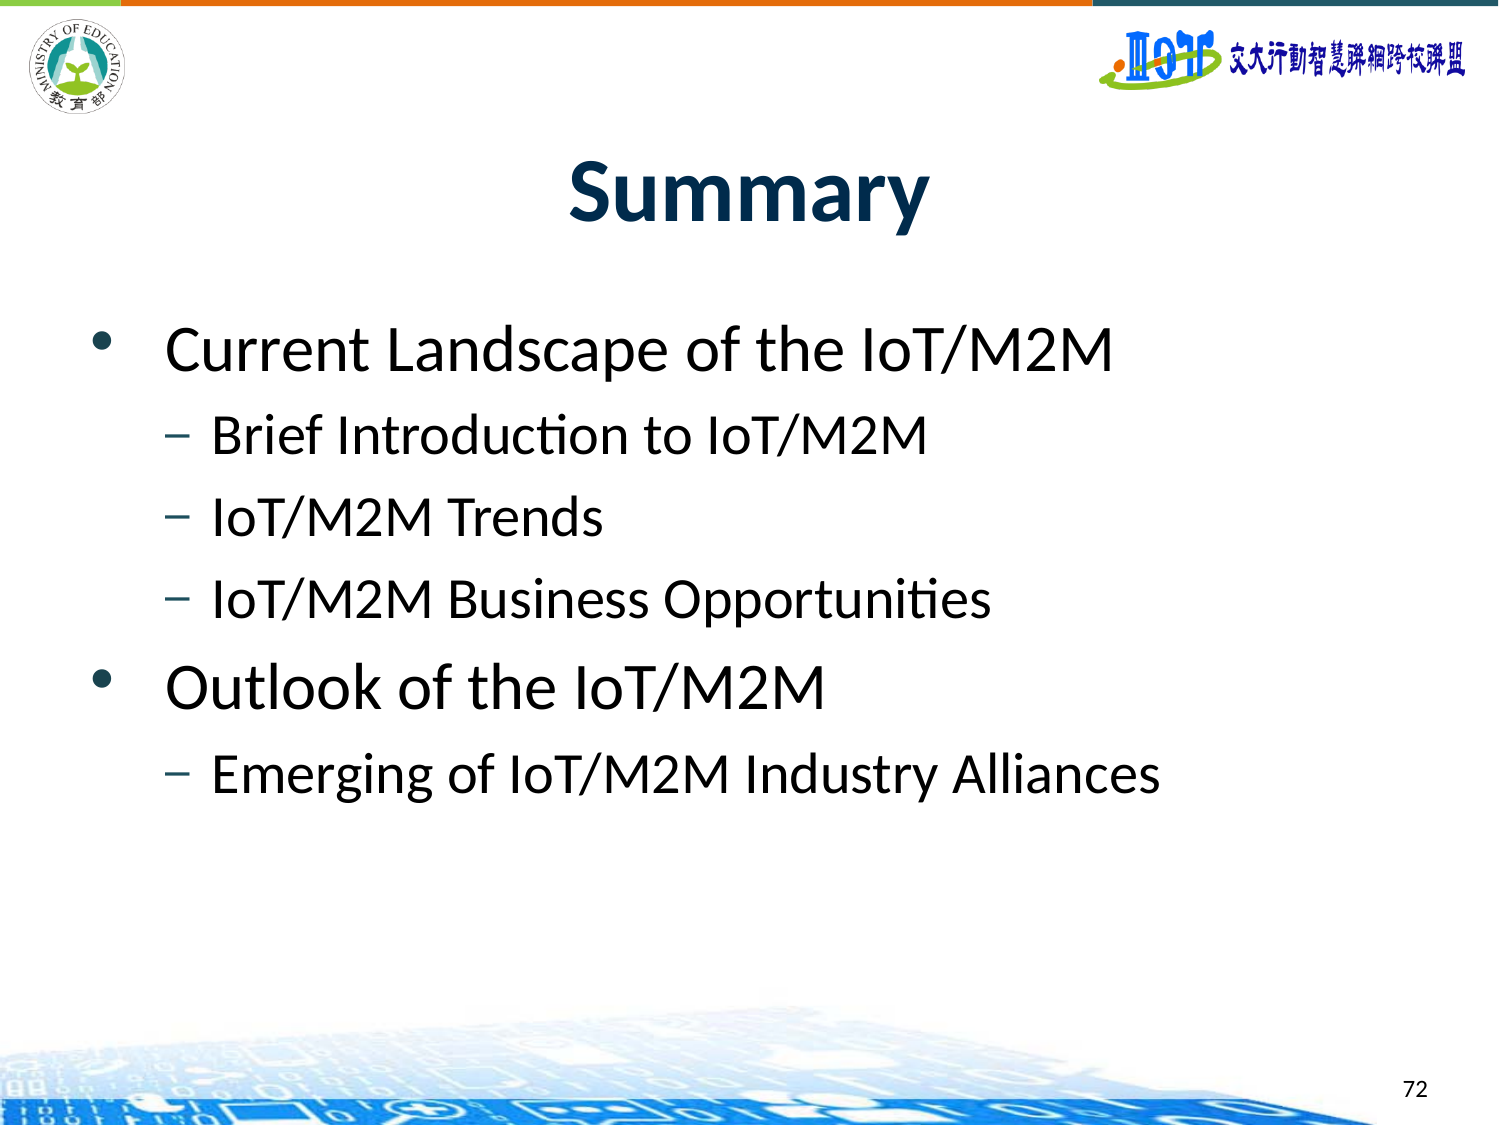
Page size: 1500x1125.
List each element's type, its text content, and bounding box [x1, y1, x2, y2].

title Summary [75, 101, 1425, 268]
list Current Landscape of the IoT/M2M Brief Introduction to IoT/M2M IoT/M2M Trends IoT/M2M Business Opportunities Outlook of the IoT/M2M Emerging of IoT/M2M Industry Alliances [75, 297, 1425, 1024]
slide_number 72 [1387, 1065, 1484, 1125]
picture [0, 987, 1377, 1125]
picture [1099, 30, 1465, 90]
picture [29, 19, 125, 114]
